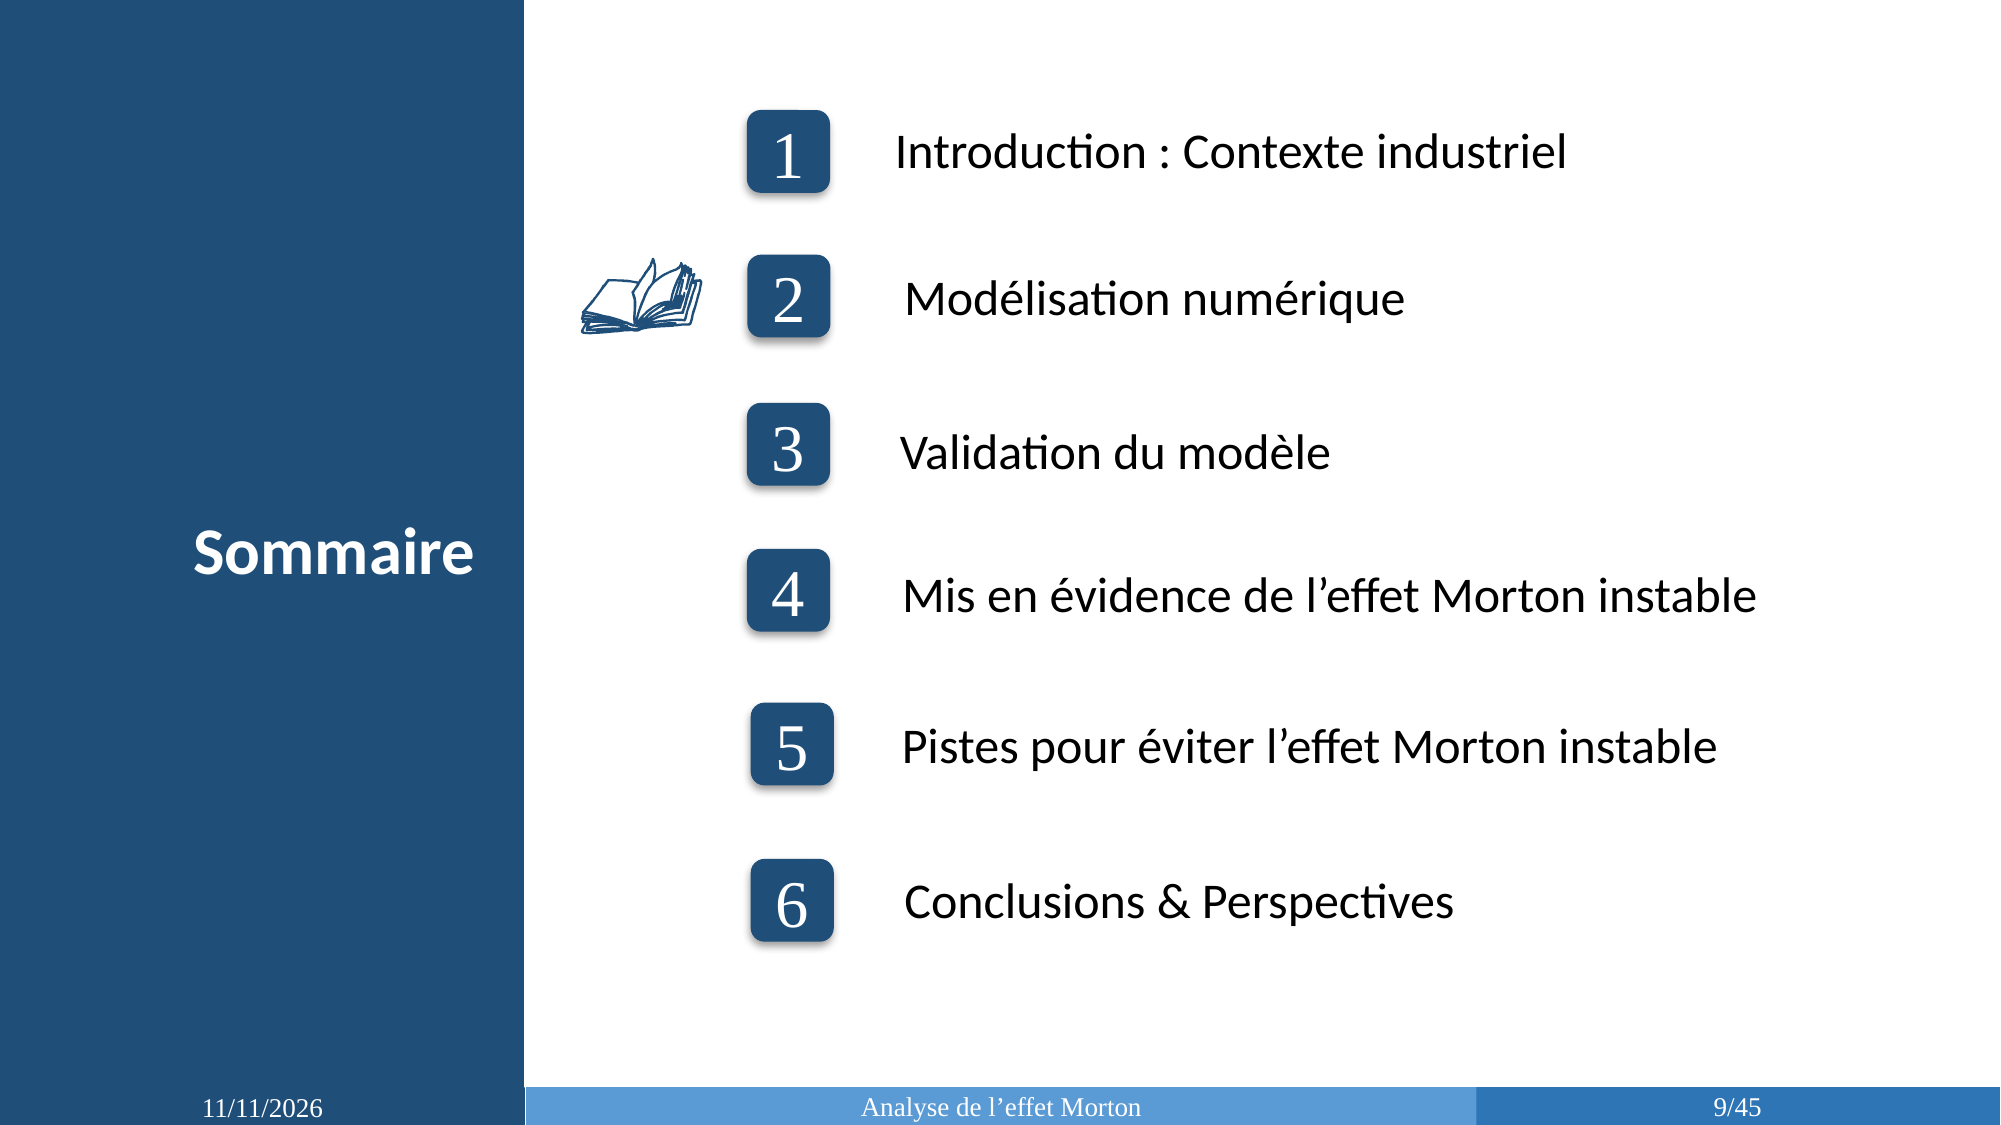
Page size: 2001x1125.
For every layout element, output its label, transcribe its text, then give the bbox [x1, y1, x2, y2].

text_box Modélisation numérique [889, 258, 1421, 333]
text_box Mis en évidence de l’effet Morton instable [887, 554, 1773, 630]
text_box 3 [745, 401, 832, 487]
text_box Introduction : Contexte industriel [880, 111, 1583, 186]
text_box Pistes pour éviter l’effet Morton instable [886, 706, 1733, 781]
text_box 4 [745, 547, 832, 633]
text_box 6 [749, 857, 835, 943]
text_box Sommaire [178, 500, 491, 596]
text_box 5 [749, 701, 835, 787]
text_box 1 [745, 108, 832, 194]
slide_number 9/45 [1477, 1087, 2000, 1125]
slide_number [0, 1087, 525, 1125]
text_box 2 [746, 253, 832, 339]
text_box [581, 258, 702, 334]
text_box [0, 0, 524, 1087]
text_box Validation du modèle [885, 411, 1347, 487]
footer Analyse de l’effet Morton [526, 1087, 1477, 1125]
text_box Conclusions & Perspectives [889, 861, 1470, 936]
